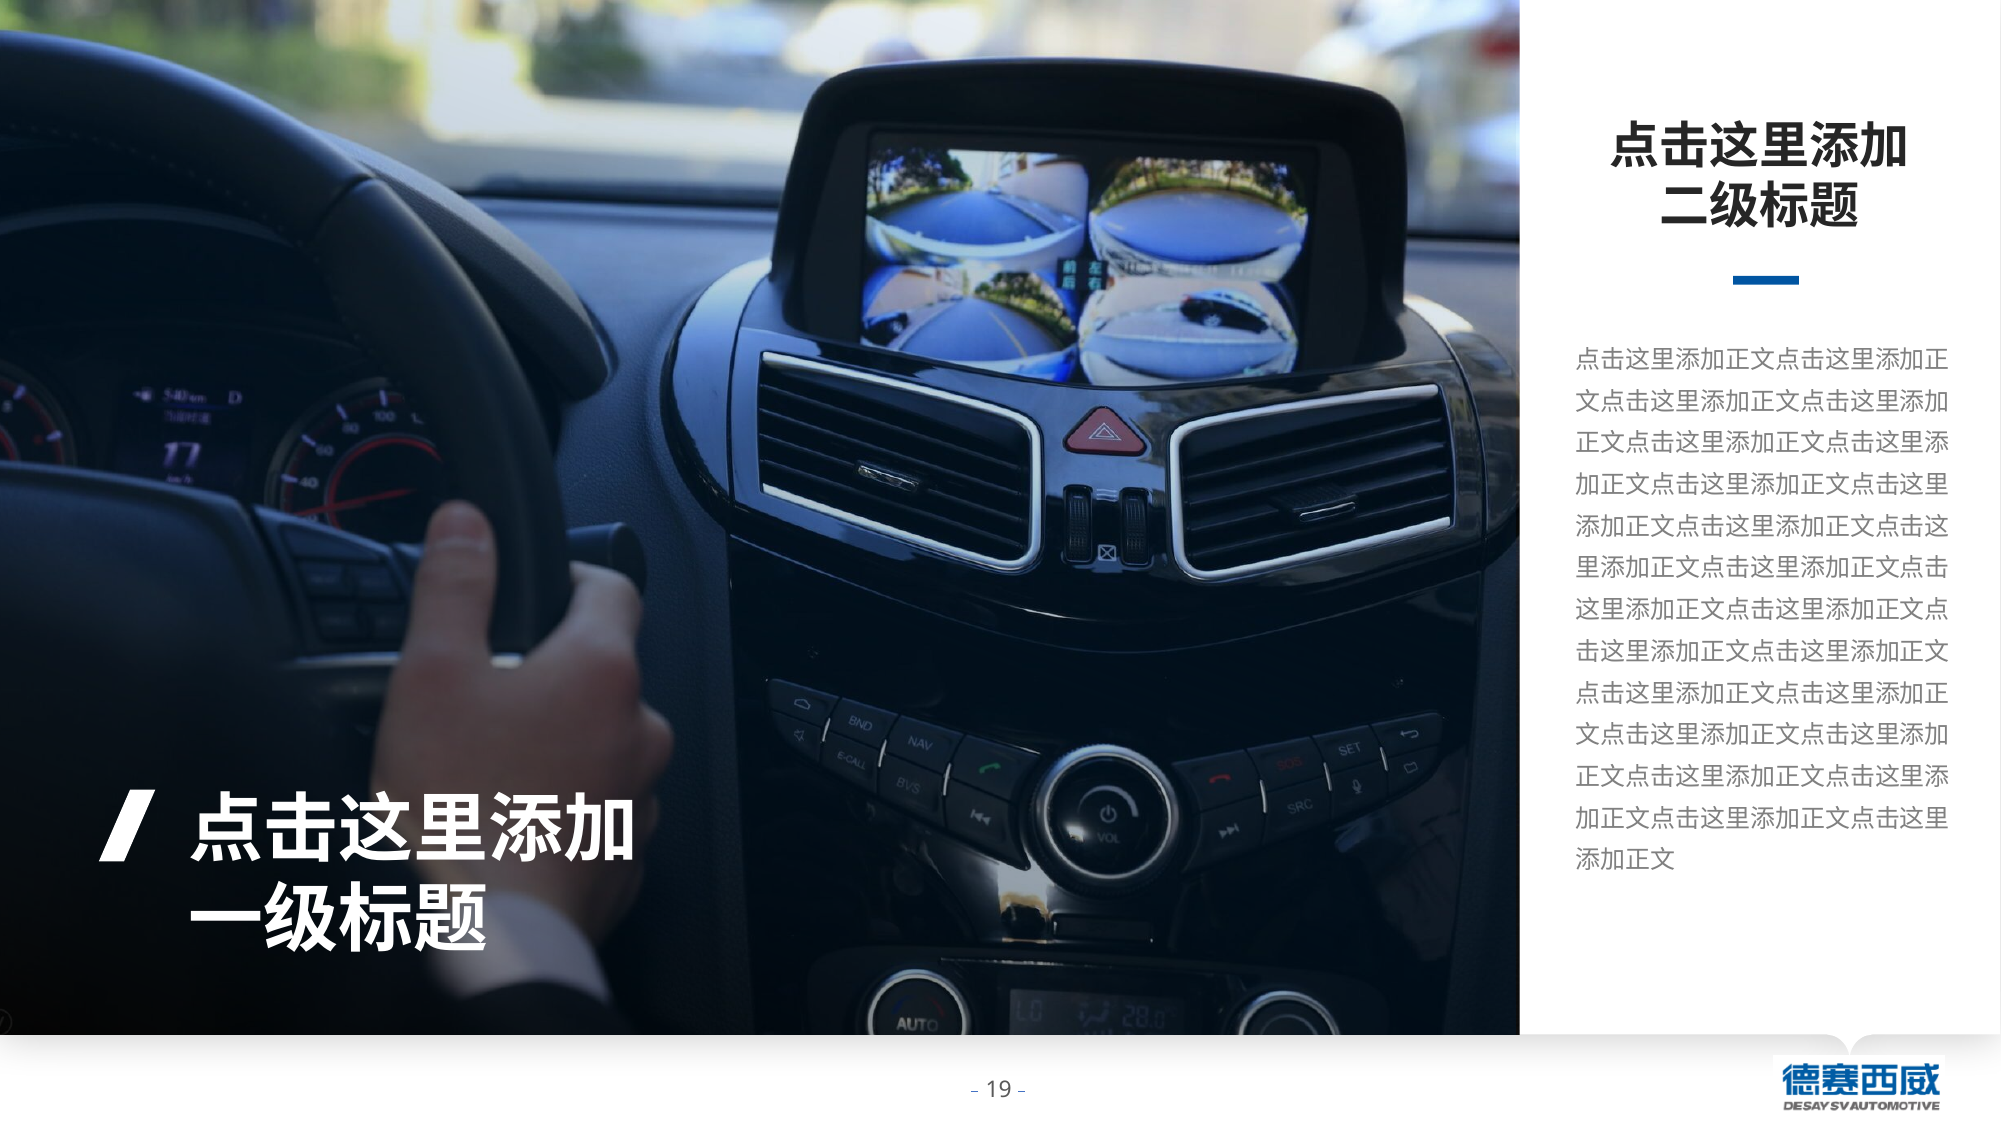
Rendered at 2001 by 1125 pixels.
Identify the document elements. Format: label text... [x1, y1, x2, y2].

picture [1773, 1055, 1945, 1121]
text_box [1732, 275, 1800, 286]
picture [0, 0, 1520, 1035]
text_box 点击这里添加 二级标题 [1520, 106, 2000, 241]
text_box 点击这里添加正文点击这里添加正文点击这里添加正文点击这里添加正文点击这里添加正文点击这里添加正文点击这里添加正文点击这里添加正文点击这里添加正文点击这里添加正文点击这里添加正文点击这里添加正文点击这里添加正文点击这里添加正文点击这里添加正文点击这里添加正文点击这里添加正文点击这里添加正文点击这里添加正文点击这里添加正文点击这里添加正文点击这里添加正文点击这里添加正文 [1560, 324, 1972, 882]
